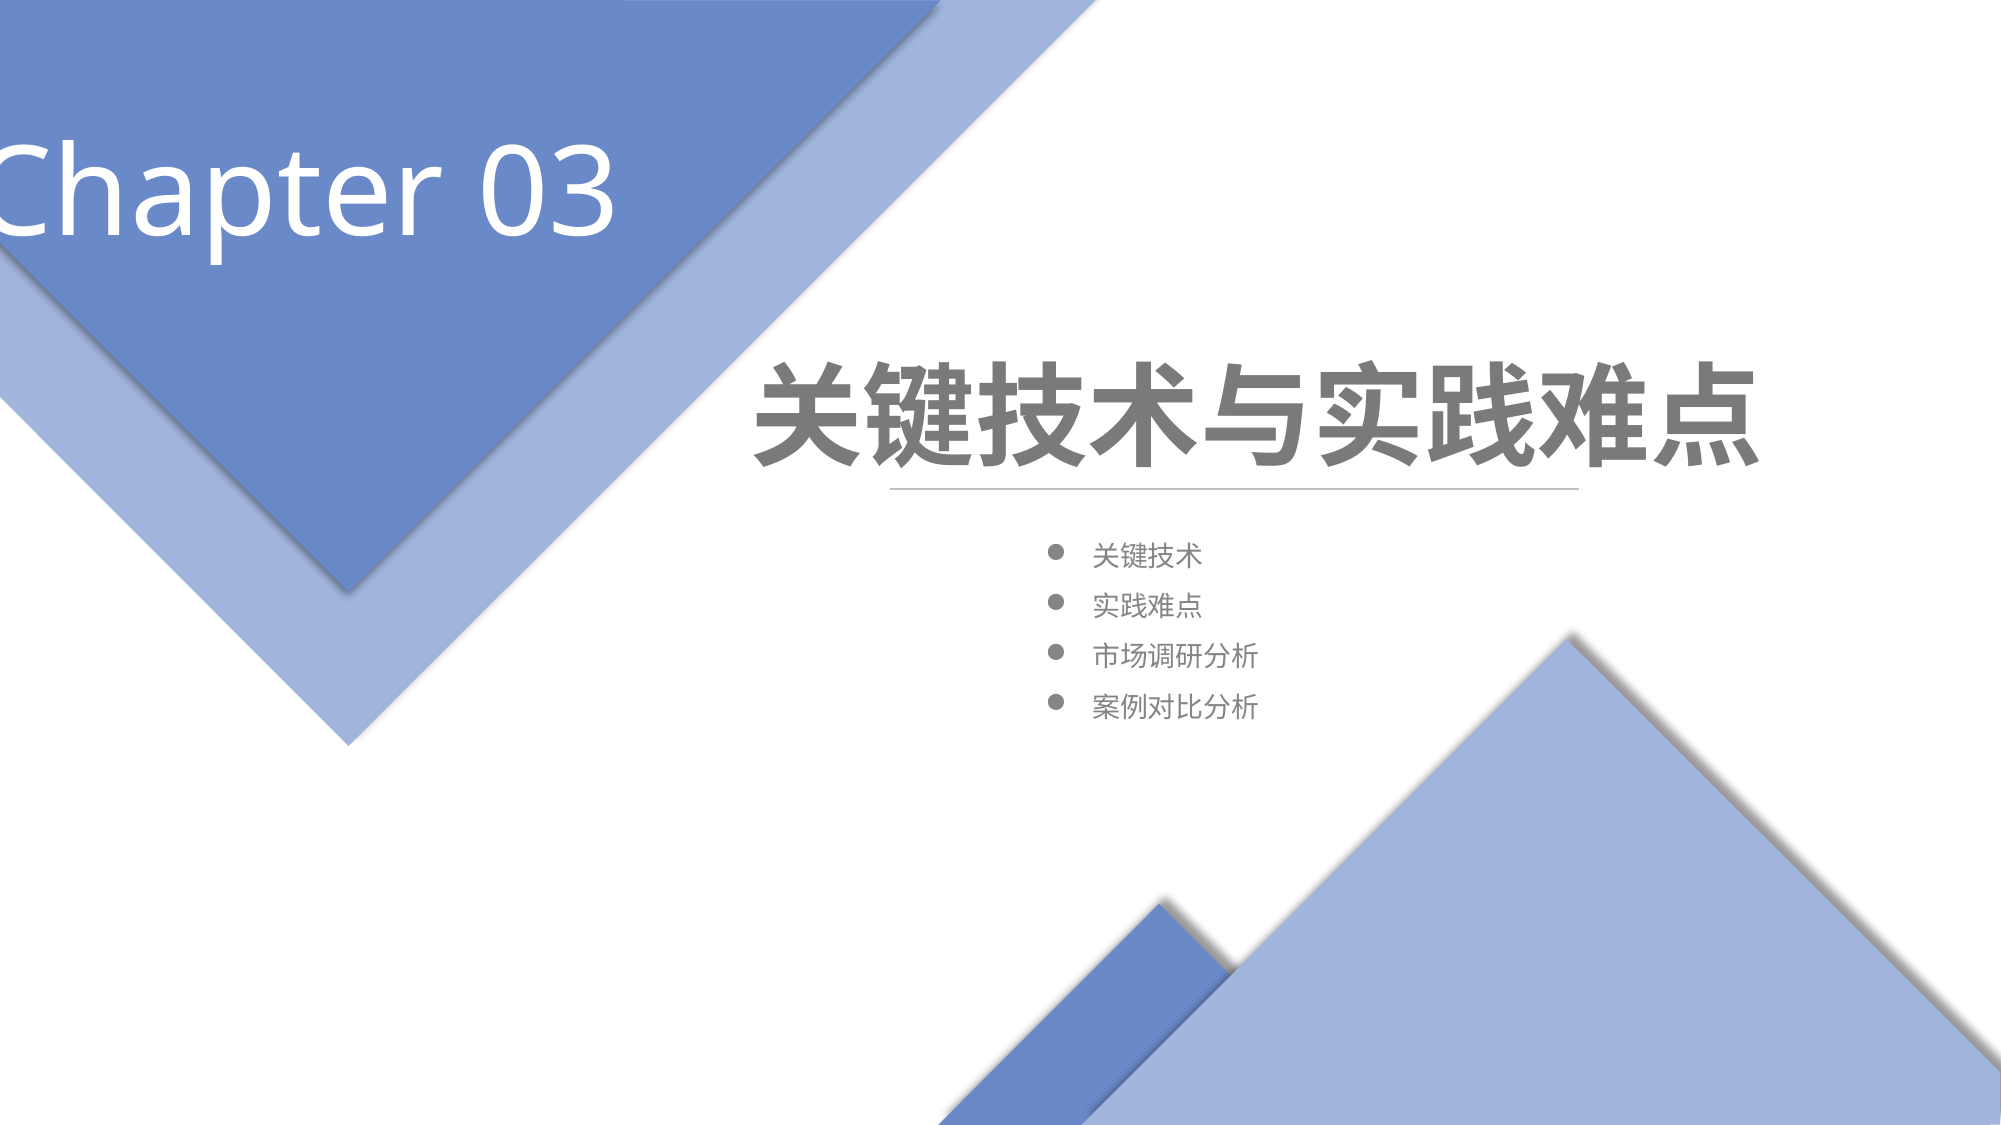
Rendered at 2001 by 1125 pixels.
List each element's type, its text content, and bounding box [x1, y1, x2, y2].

text_box 关键技术与实践难点 [735, 337, 1778, 488]
text_box 关键技术 实践难点 市场调研分析 案例对比分析 [1030, 515, 1483, 730]
text_box Chapter 03 [0, 102, 636, 268]
